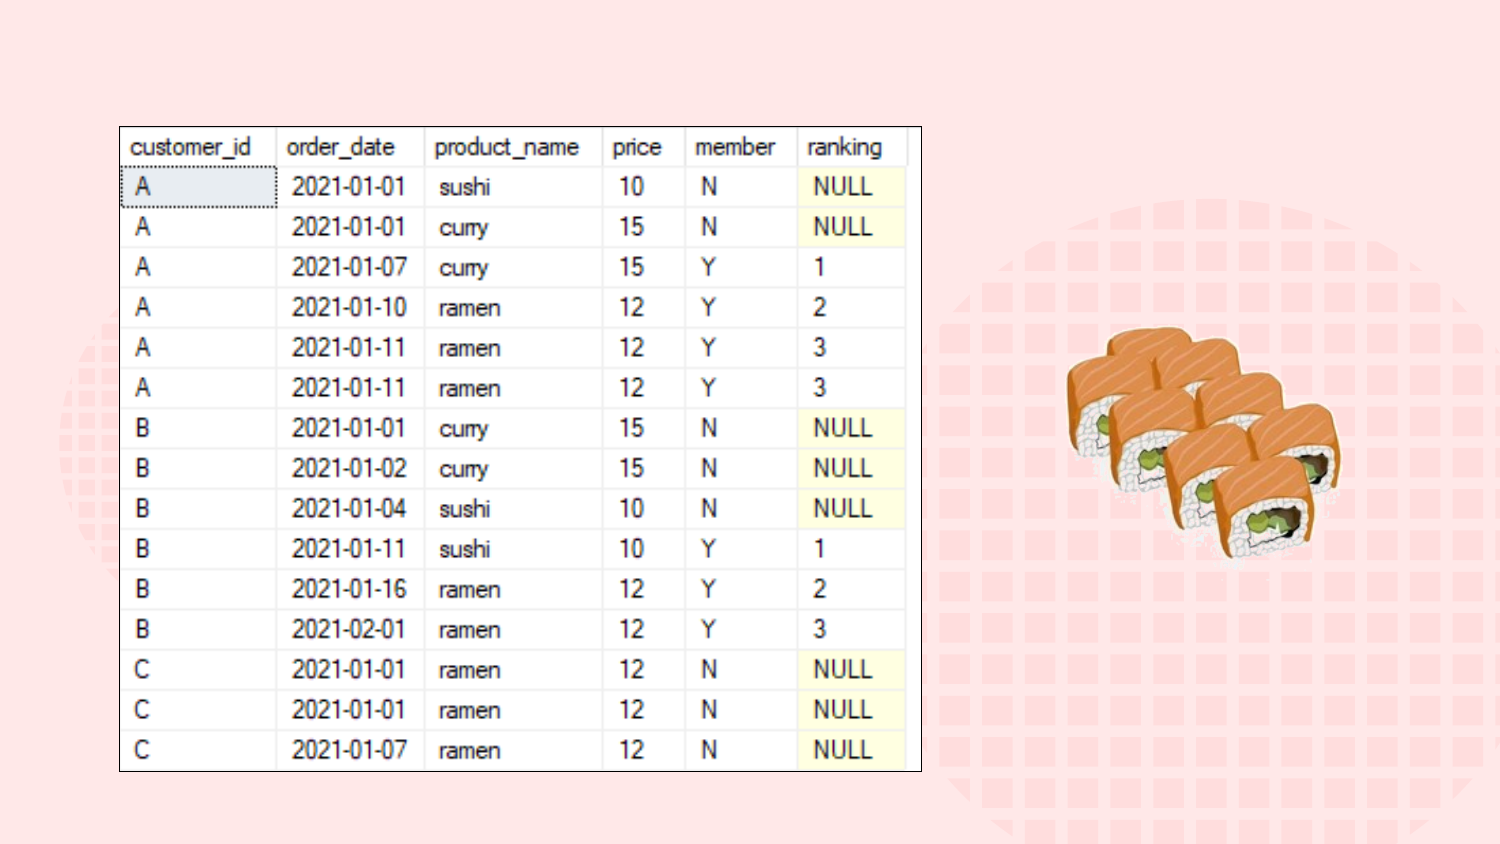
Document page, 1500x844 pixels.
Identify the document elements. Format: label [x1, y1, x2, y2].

picture [1026, 285, 1381, 613]
picture [119, 125, 922, 772]
